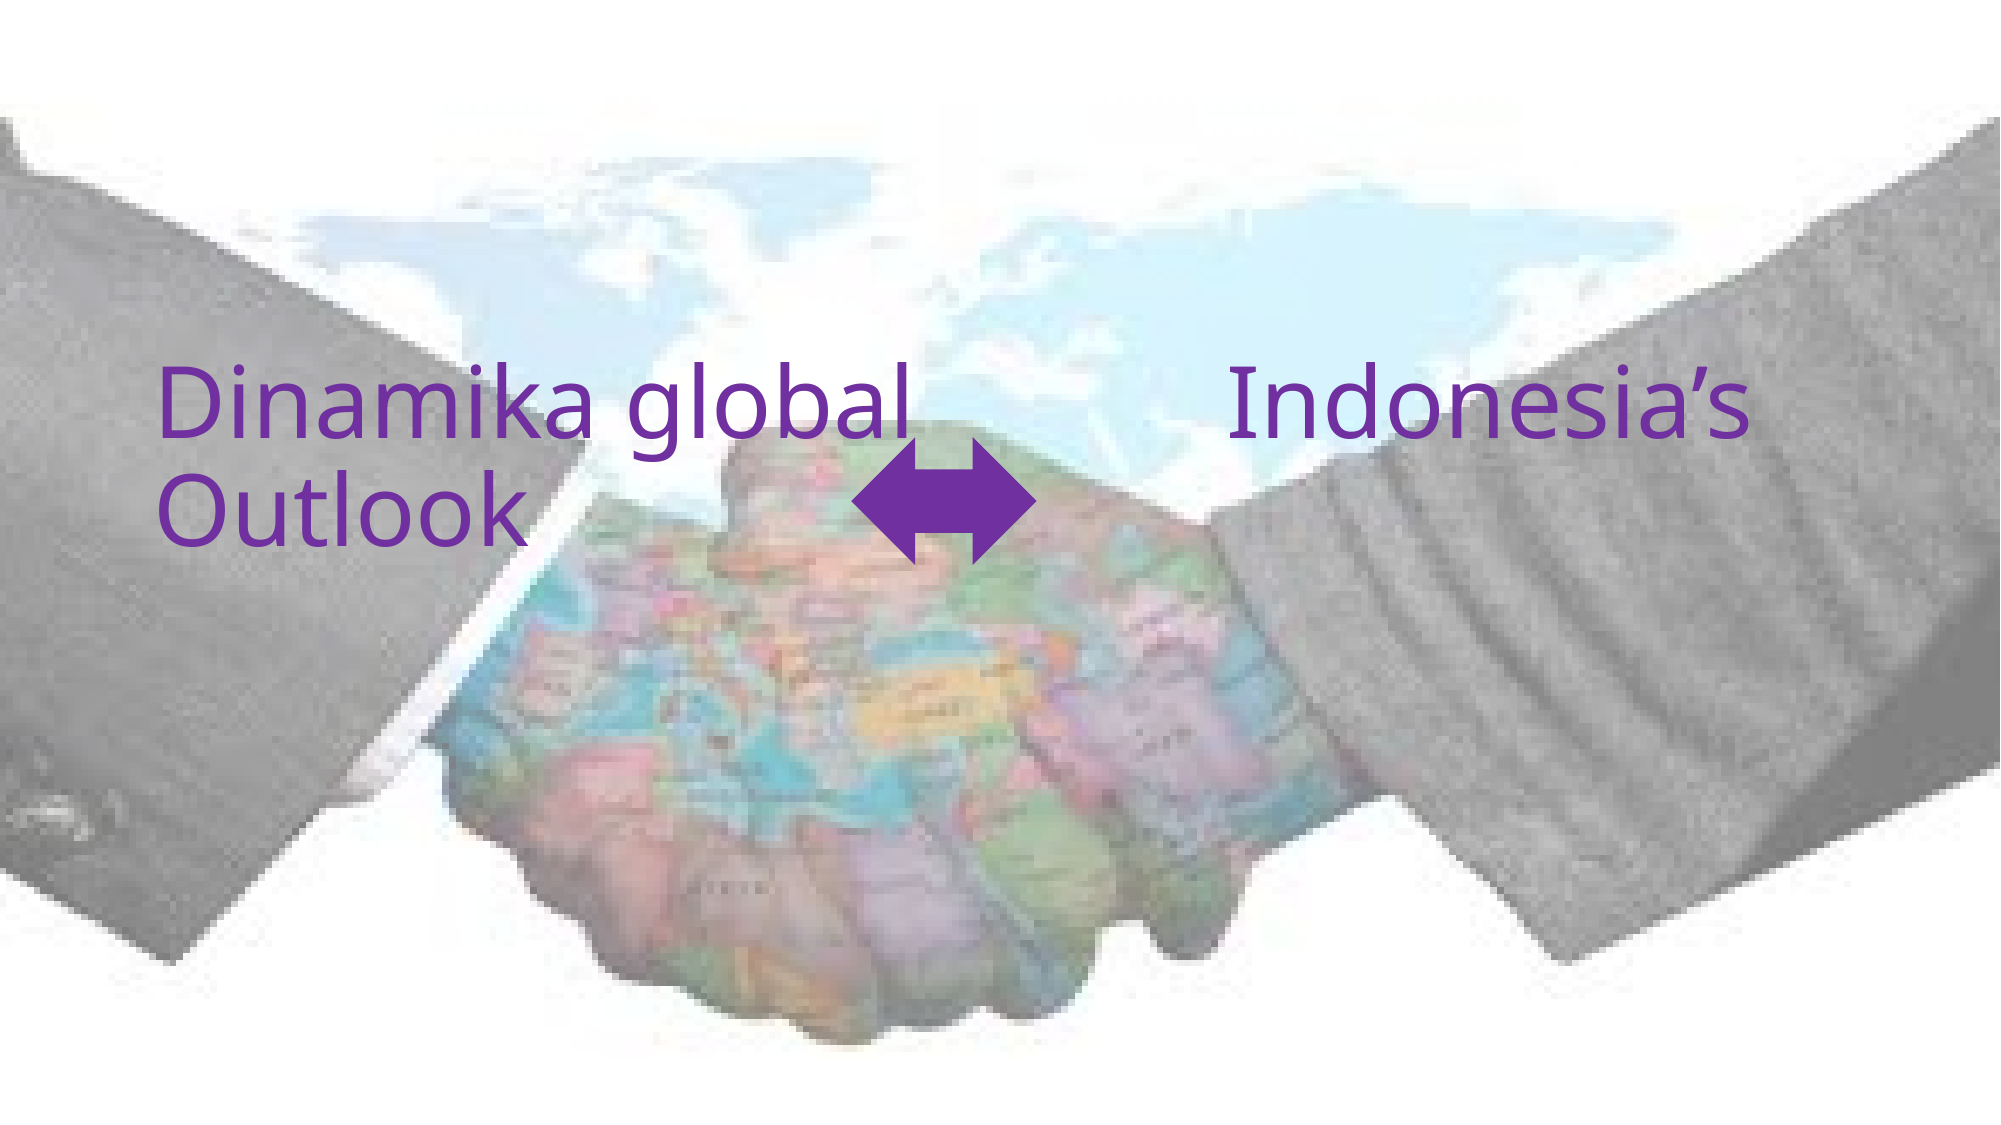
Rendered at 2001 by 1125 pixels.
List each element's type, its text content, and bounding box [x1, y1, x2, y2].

text_box [851, 437, 1037, 565]
title Dinamika global Indonesia’s Outlook [138, 389, 1907, 576]
